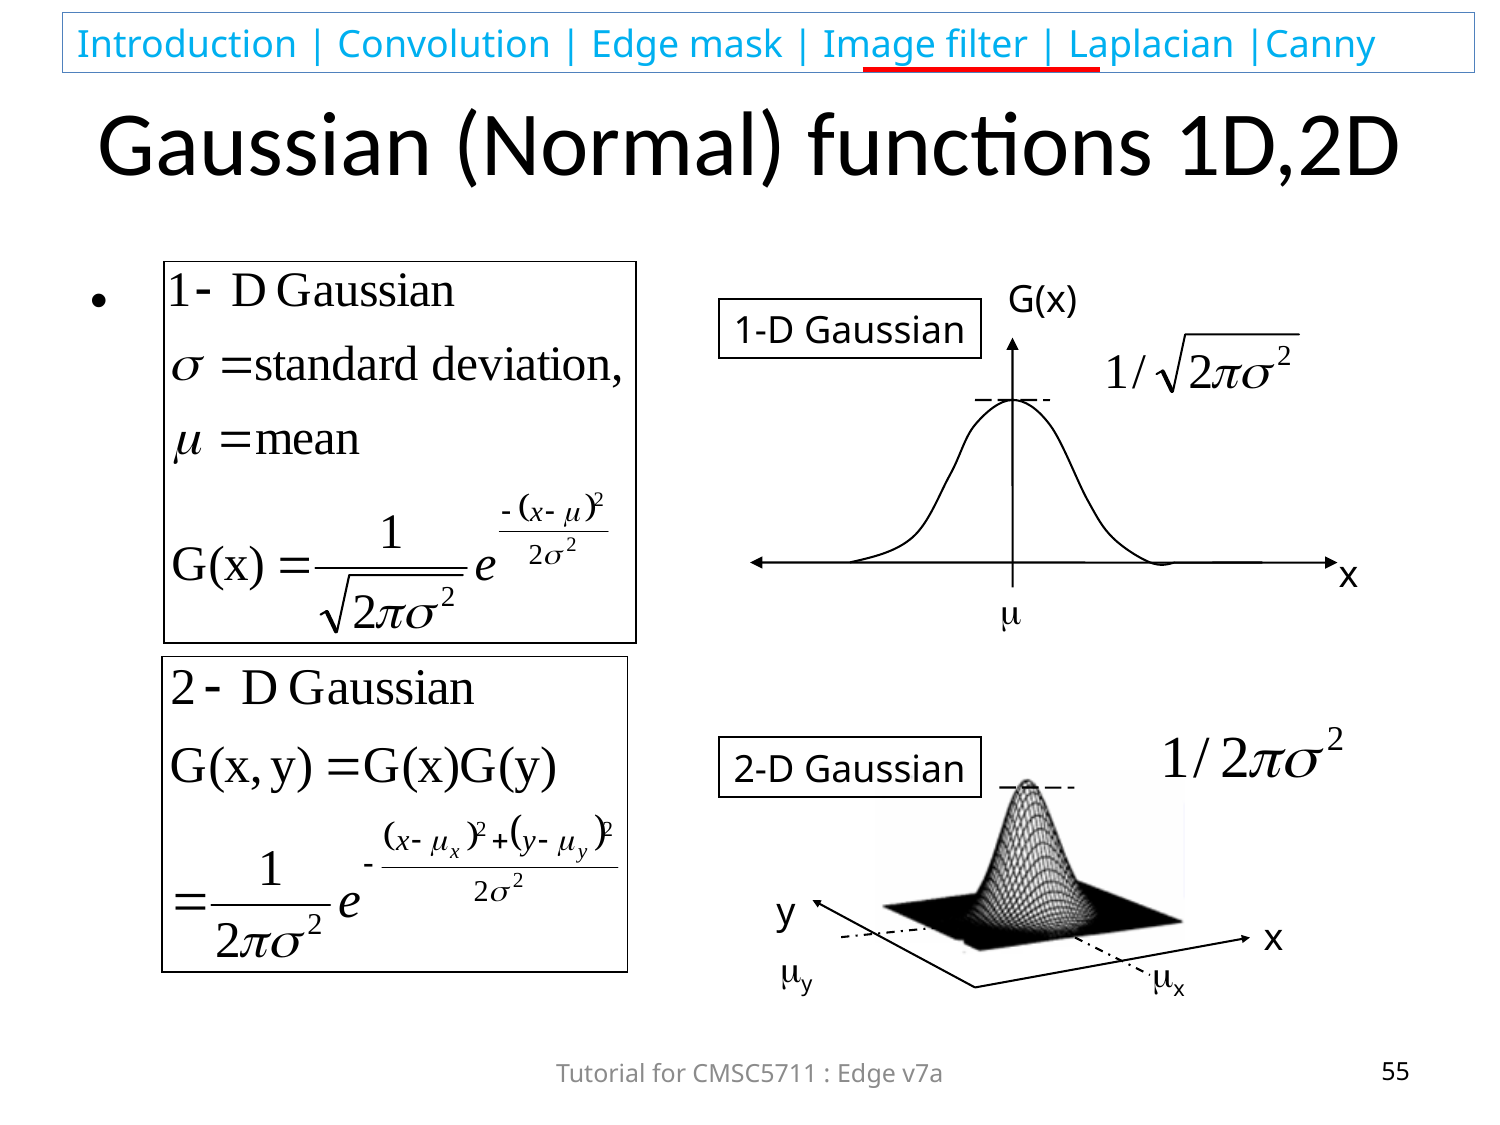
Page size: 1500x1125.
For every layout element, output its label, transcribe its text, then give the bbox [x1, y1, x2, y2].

text_box x [1137, 942, 1200, 1009]
footer Tutorial for CMSC5711 : Edge v7a [512, 1042, 988, 1103]
slide_number 55 [1074, 1042, 1425, 1103]
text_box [164, 262, 636, 643]
text_box y [764, 937, 828, 1004]
list [75, 262, 738, 1006]
text_box x [1248, 905, 1299, 965]
text_box 2-D Gaussian [718, 737, 872, 798]
text_box y [761, 880, 811, 940]
text_box 1-D Gaussian [718, 298, 981, 359]
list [162, 656, 628, 972]
picture [874, 737, 1185, 983]
text_box x [1323, 542, 1374, 603]
text_box G(x) [992, 267, 1093, 328]
title Gaussian (Normal) functions 1D,2D [75, 45, 1425, 233]
text_box [851, 400, 1012, 562]
text_box [750, 556, 1323, 569]
text_box [812, 900, 869, 931]
text_box [1200, 934, 1248, 947]
text_box [1013, 401, 1150, 562]
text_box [1157, 712, 1356, 793]
text_box [1006, 337, 1019, 400]
text_box  [985, 580, 1037, 640]
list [1101, 321, 1310, 405]
